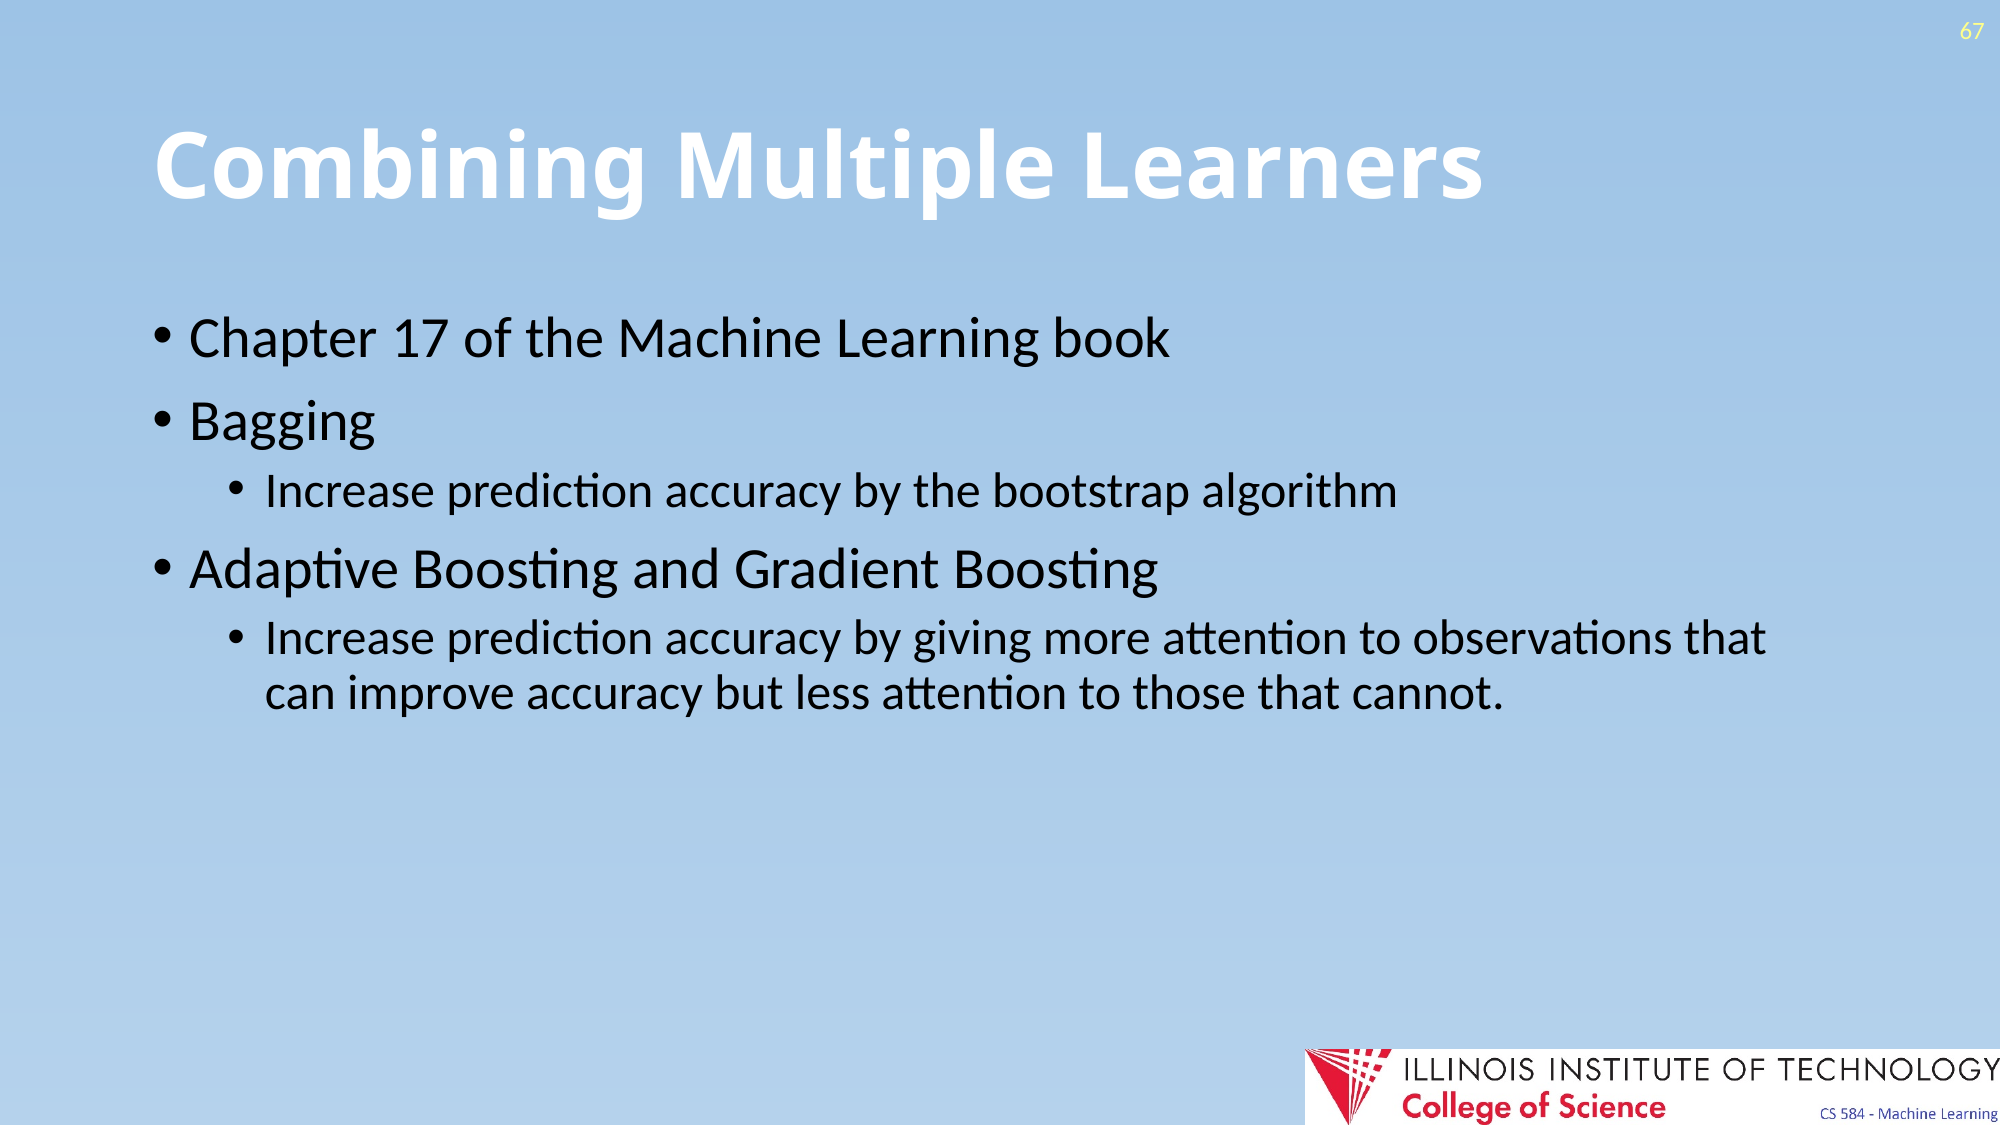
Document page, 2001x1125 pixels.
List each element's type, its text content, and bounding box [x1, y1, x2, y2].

picture [1305, 1049, 2000, 1125]
slide_number 67 [1550, 0, 2000, 60]
list Chapter 17 of the Machine Learning book Bagging Increase prediction accuracy by the bootstrap algorithm Adaptive Boosting and Gradient Boosting Increase prediction accuracy by giving more attention to observations that can improve accuracy but less attention to those that cannot. [137, 299, 1863, 1014]
title Combining Multiple Learners [137, 59, 1863, 278]
